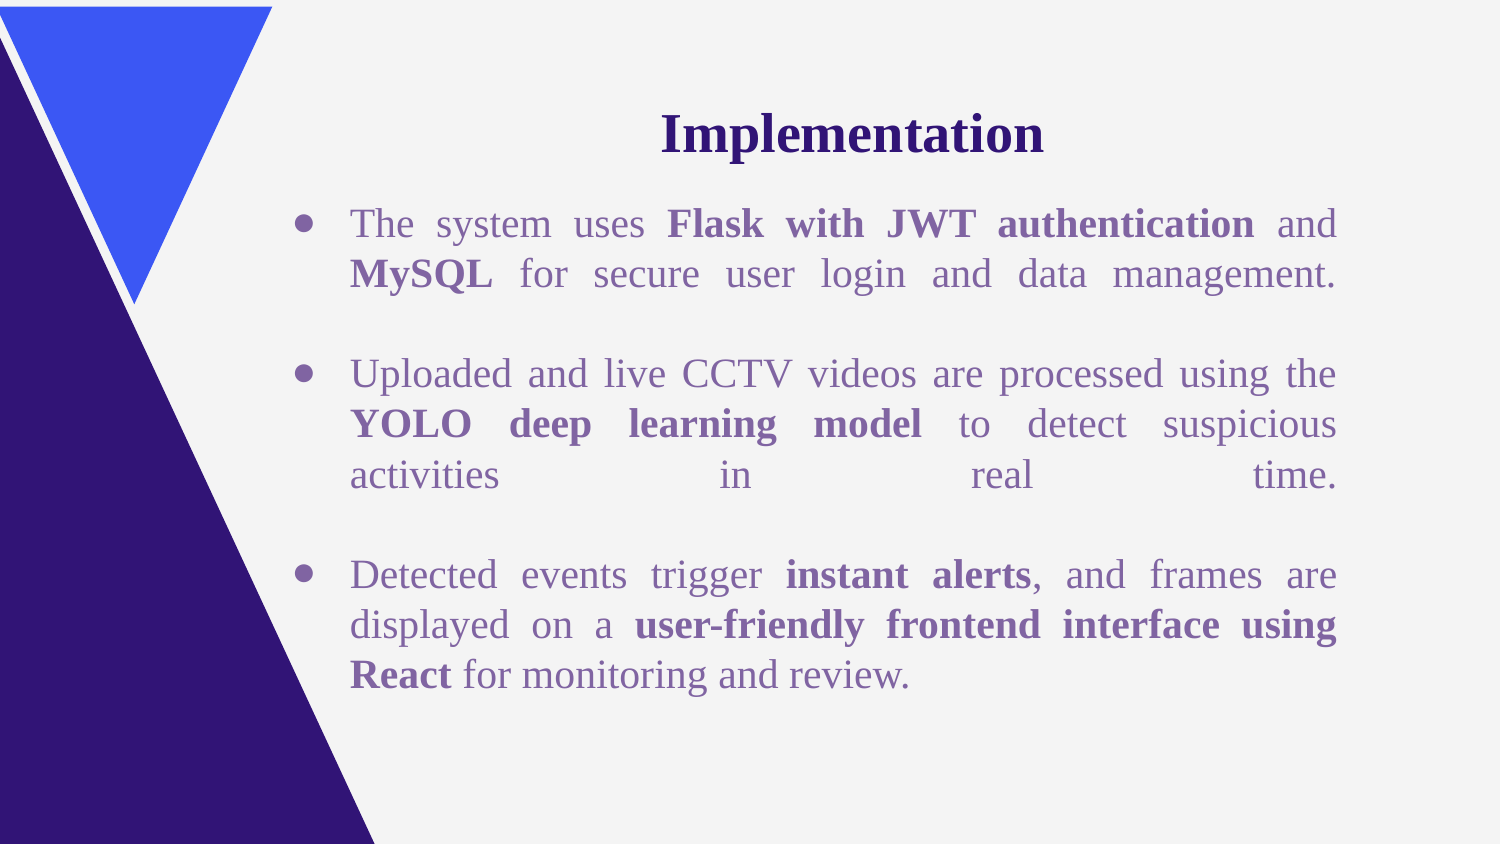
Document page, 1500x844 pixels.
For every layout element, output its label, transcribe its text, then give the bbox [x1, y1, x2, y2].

text_box Implementation [381, 59, 1325, 164]
text_box [0, 6, 273, 305]
text_box [0, 37, 375, 844]
text_box The system uses Flask with JWT authentication and MySQL for secure user login and data management. Uploaded and live CCTV videos are processed using the YOLO deep learning model to detect suspicious activities in real time. Detected events trigger instant alerts, and frames are displayed on a user-friendly frontend interface using React for monitoring and review. [259, 181, 1353, 816]
